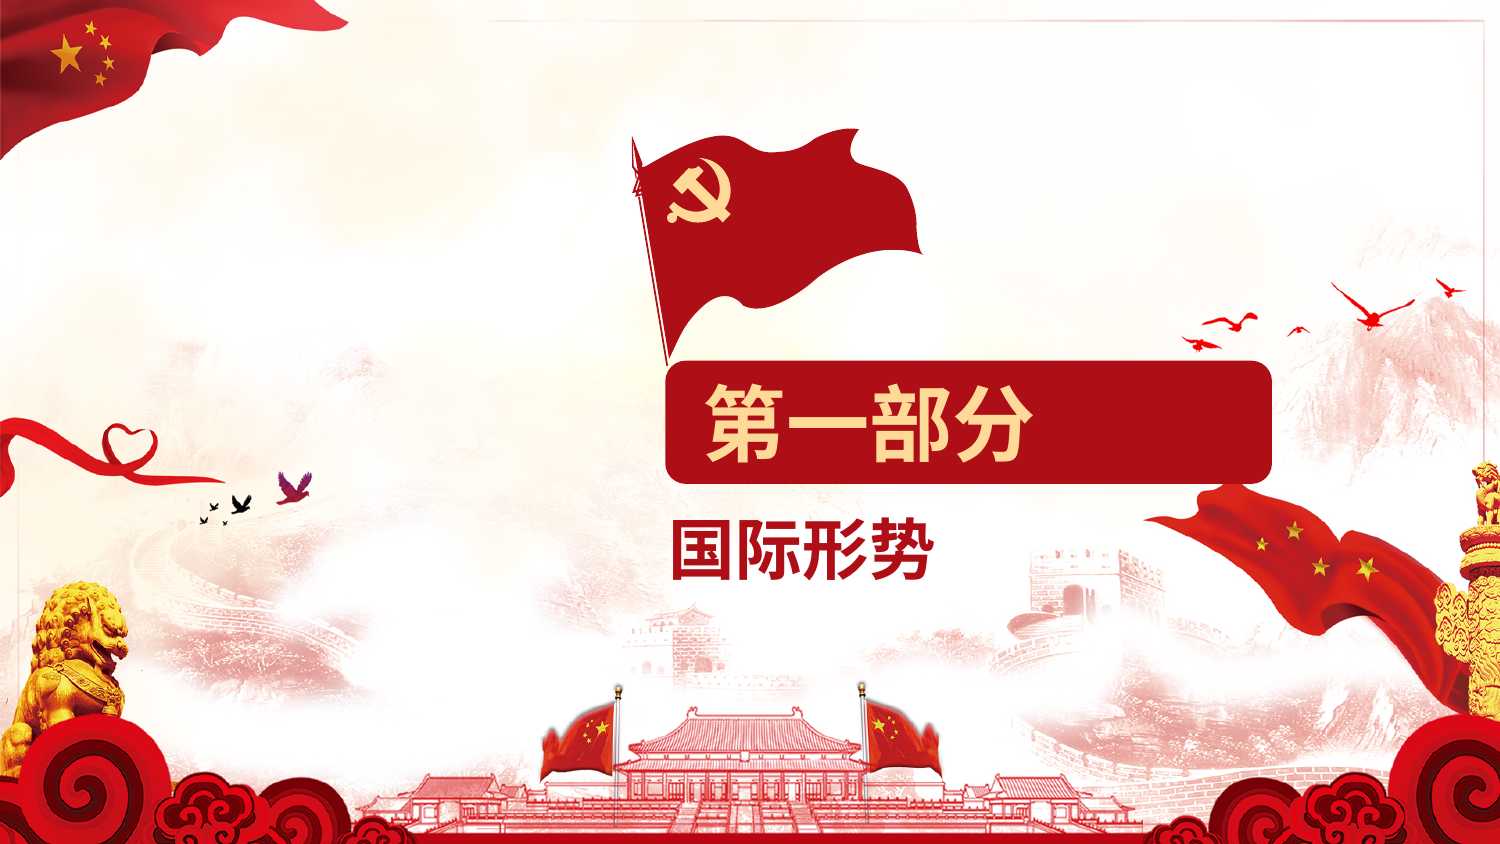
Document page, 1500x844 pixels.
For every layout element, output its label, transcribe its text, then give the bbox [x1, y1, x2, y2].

text_box 国际形势 [657, 502, 1296, 594]
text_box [665, 360, 1273, 485]
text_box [631, 128, 925, 367]
picture [0, 0, 1500, 844]
